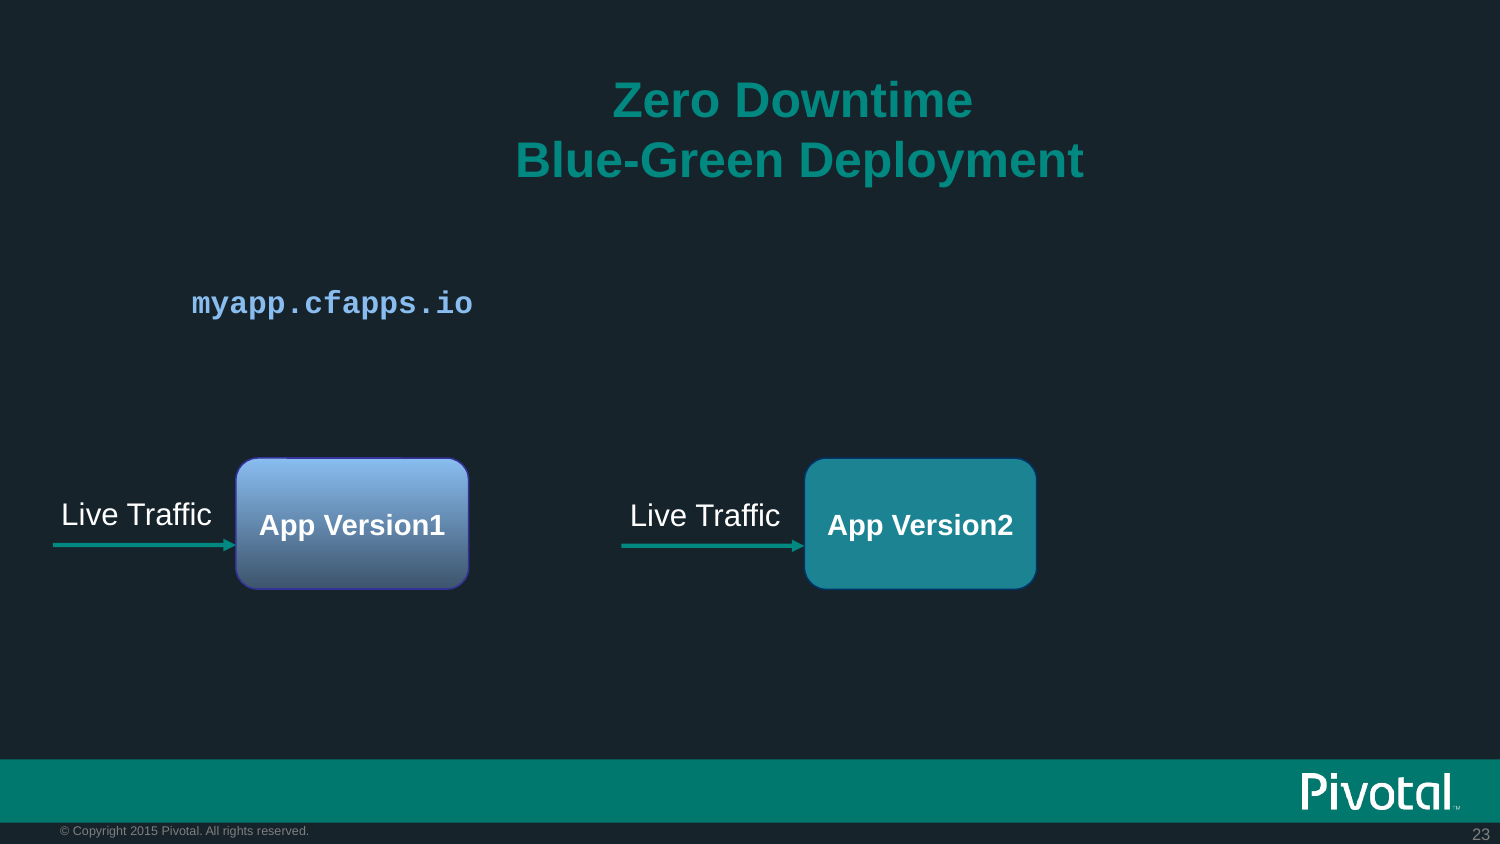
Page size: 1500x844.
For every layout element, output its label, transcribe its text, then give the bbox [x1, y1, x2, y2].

text_box [52, 538, 236, 552]
text_box App Version1 [235, 457, 469, 590]
text_box App Version2 [804, 458, 1037, 590]
text_box Zero Downtime Blue-Green Deployment [452, 59, 1147, 195]
picture [1302, 773, 1460, 810]
text_box myapp.cfapps.io [177, 274, 493, 327]
text_box Live Traffic [46, 486, 236, 540]
text_box Live Traffic [615, 487, 805, 541]
text_box [621, 539, 805, 553]
